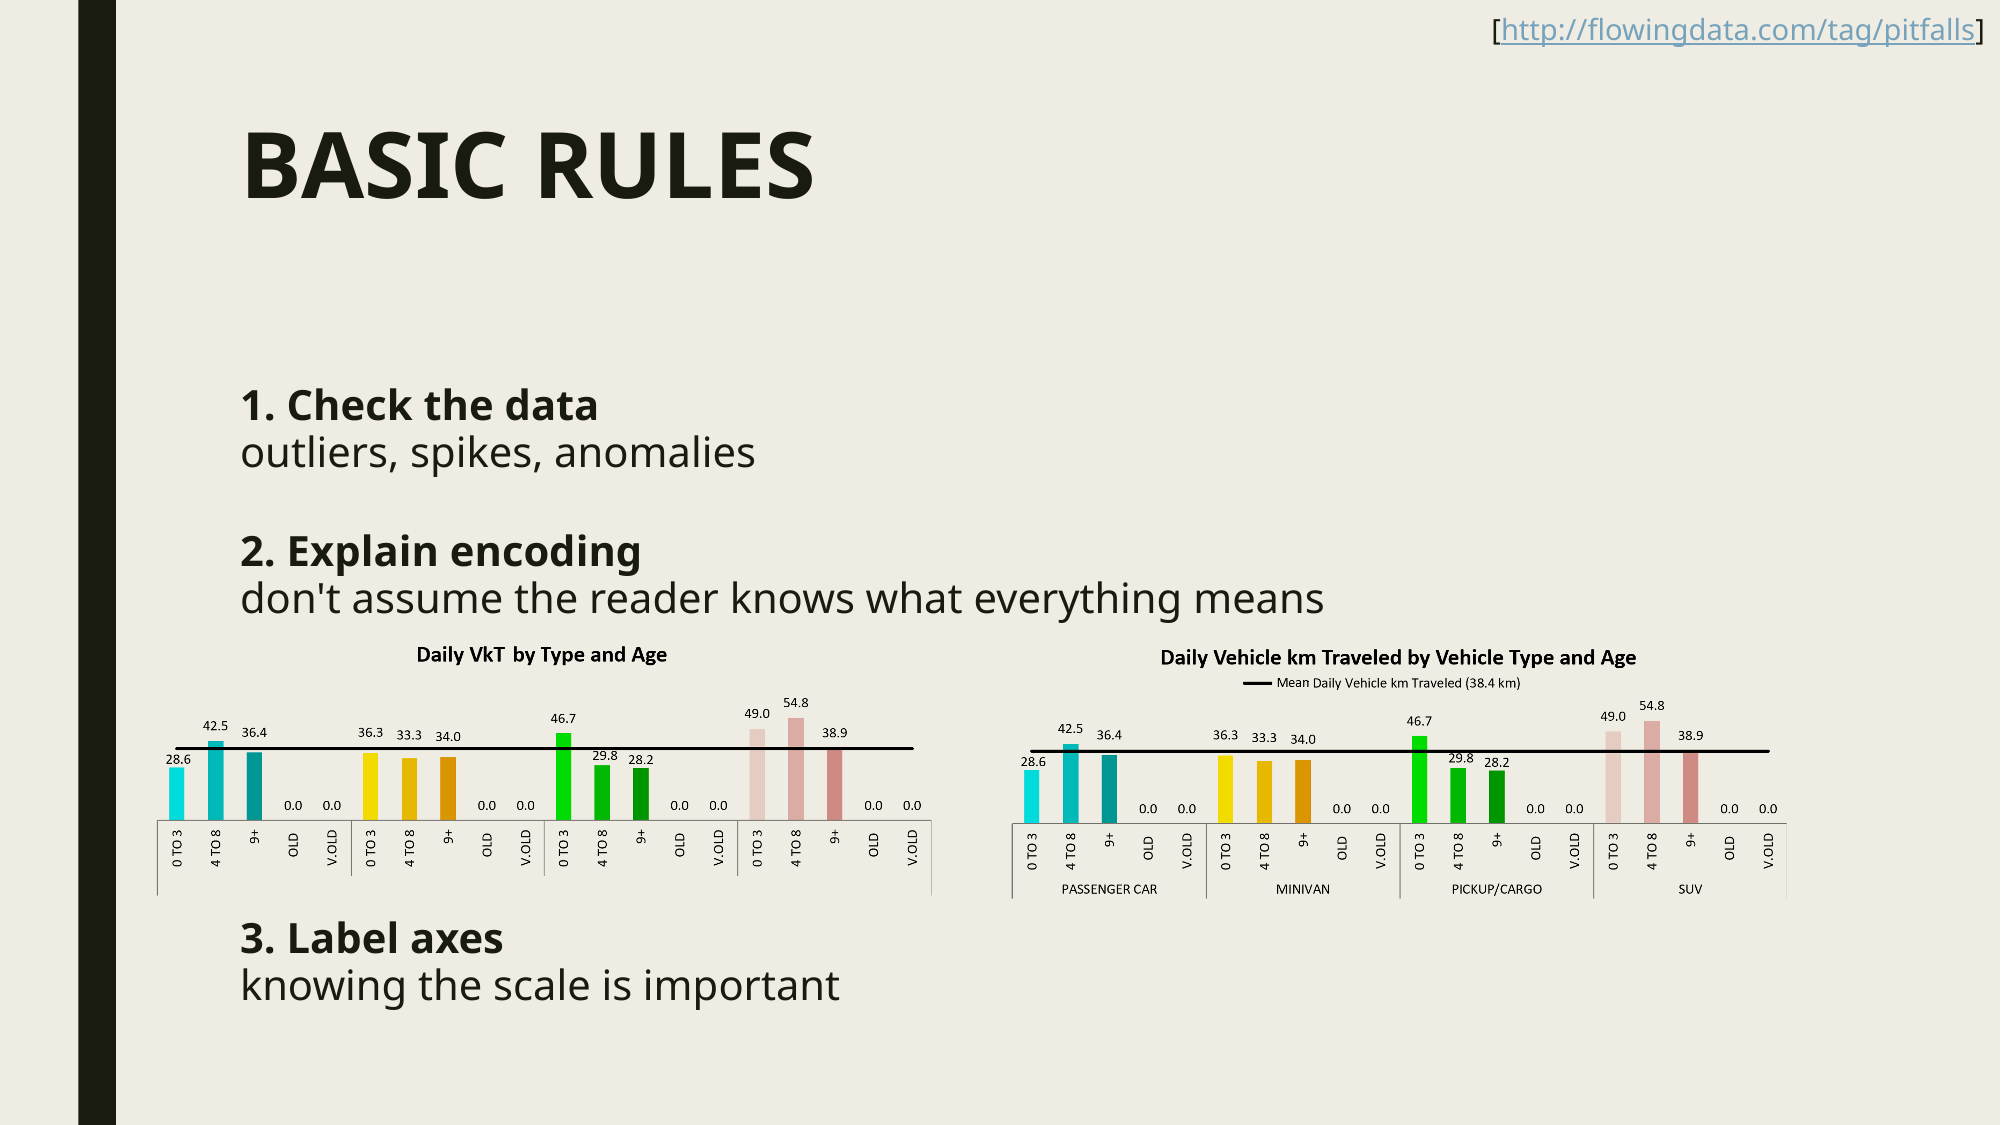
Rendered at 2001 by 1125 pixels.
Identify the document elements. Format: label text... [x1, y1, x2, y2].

picture [1010, 648, 1787, 899]
text_box [http://flowingdata.com/tag/pitfalls] [1369, 0, 2000, 60]
list 1. Check the data outliers, spikes, anomalies 2. Explain encoding don't assume the reader knows what everything means 3. Label axes knowing the scale is important [225, 375, 1800, 963]
title BASIC RULES [225, 112, 1800, 357]
picture [155, 646, 932, 897]
